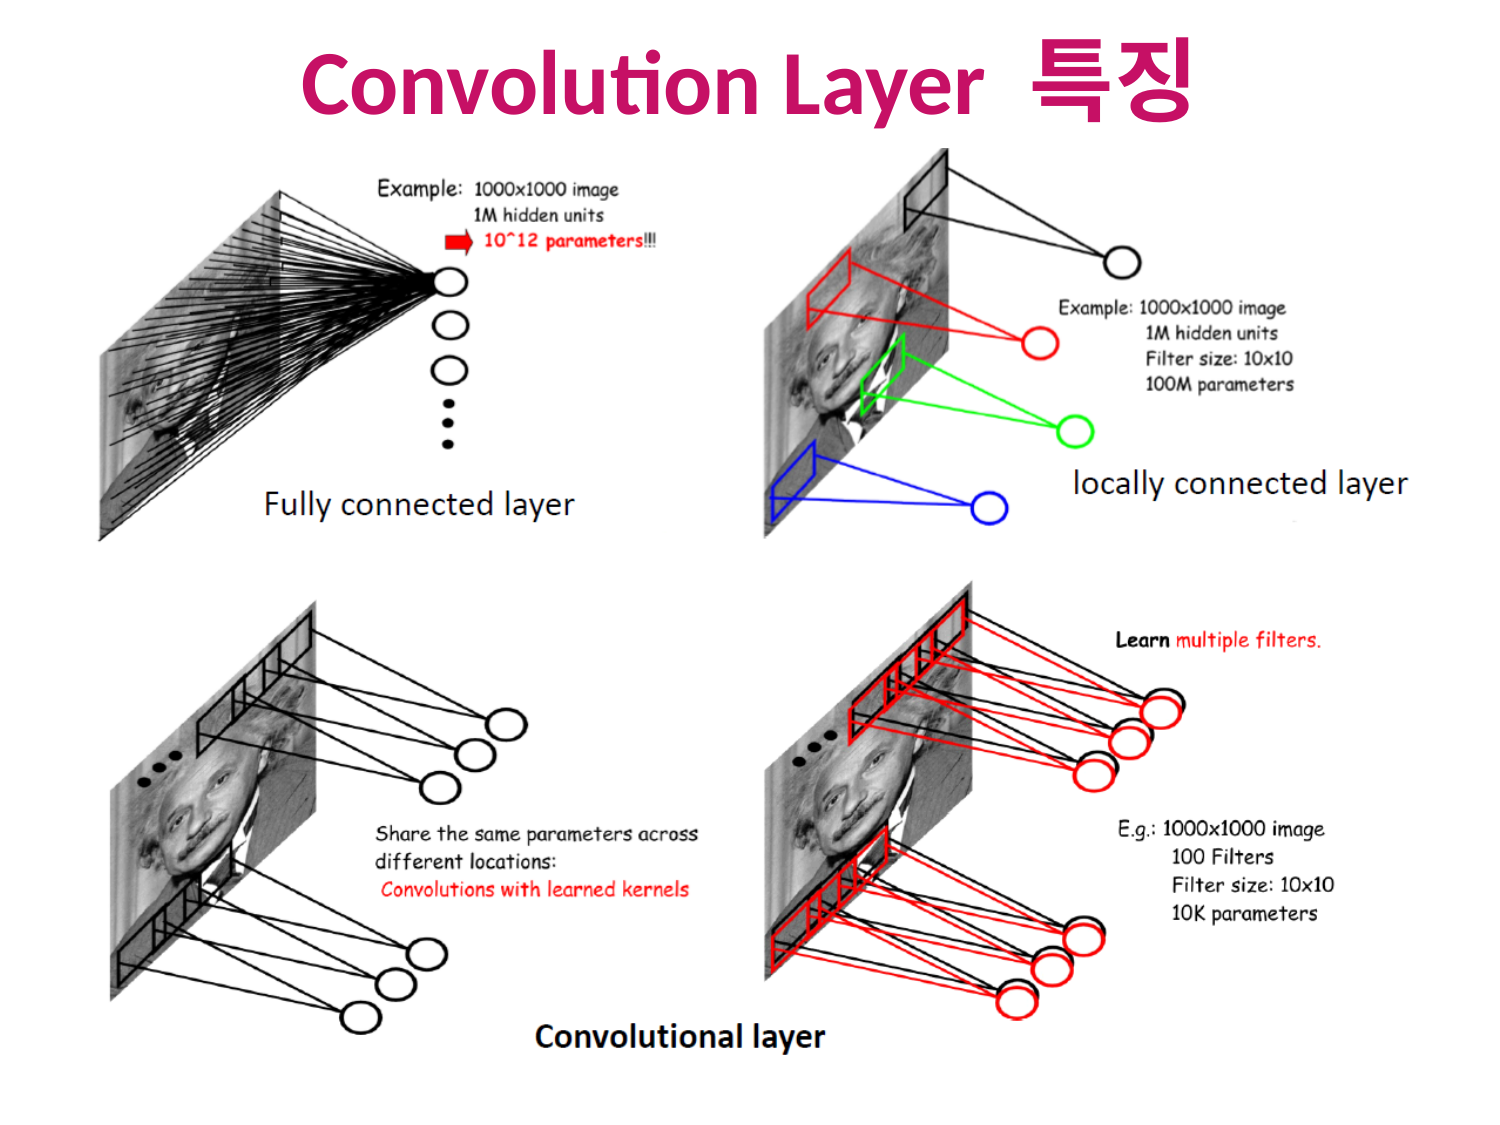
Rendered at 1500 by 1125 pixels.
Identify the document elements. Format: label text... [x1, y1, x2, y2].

text_box Convolution Layer 특징 [300, 22, 1199, 133]
picture [68, 148, 1432, 1069]
